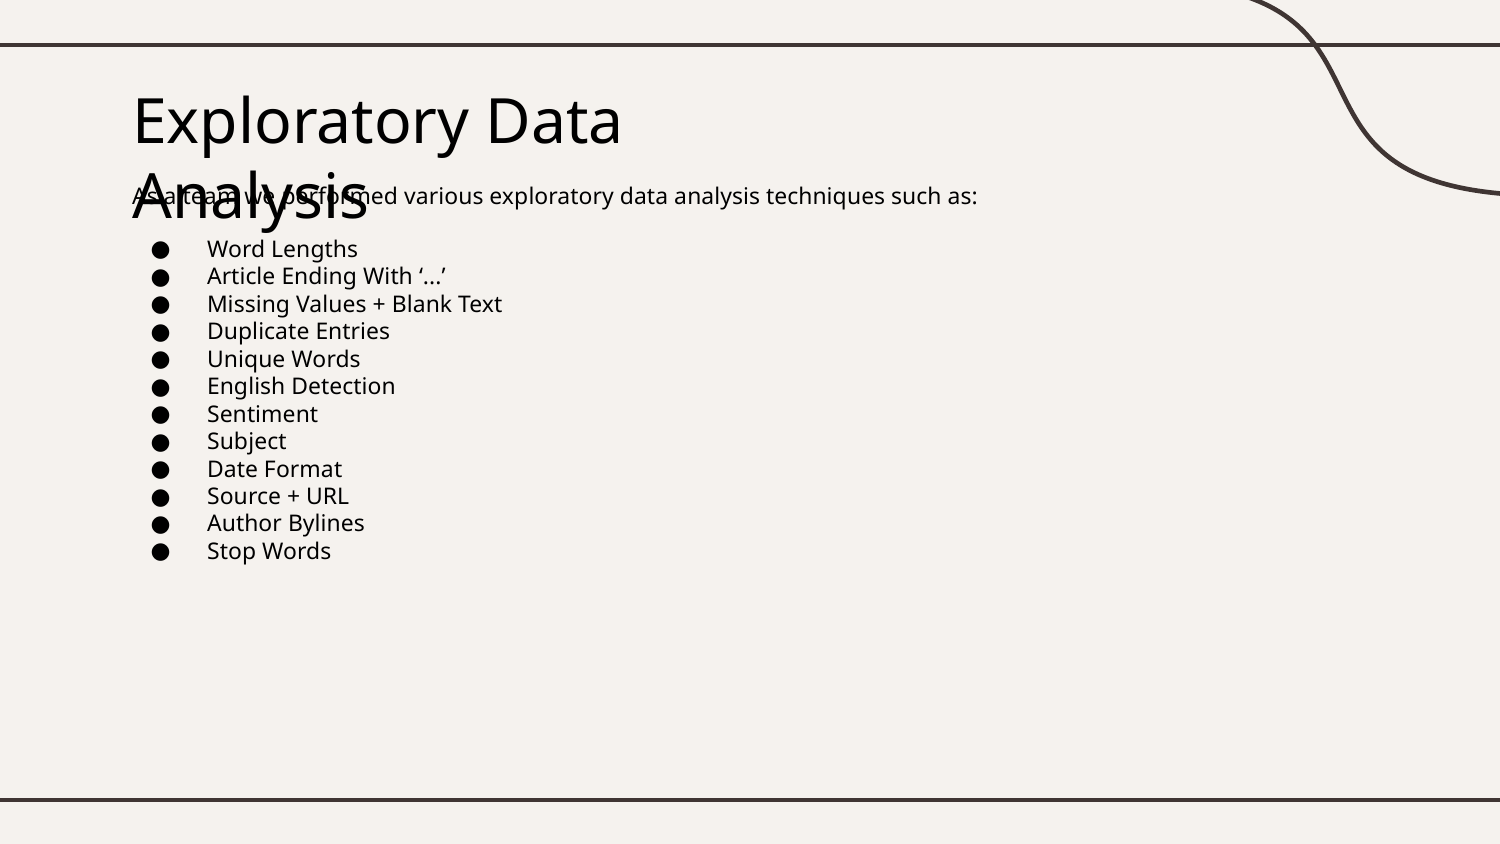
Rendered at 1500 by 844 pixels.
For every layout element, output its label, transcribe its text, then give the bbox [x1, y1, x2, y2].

list As a team we performed various exploratory data analysis techniques such as: Word Lengths Article Ending With ‘...’ Missing Values + Blank Text Duplicate Entries Unique Words English Detection Sentiment Subject Date Format Source + URL Author Bylines Stop Words [116, 166, 1383, 708]
title Exploratory Data Analysis [116, 65, 890, 160]
